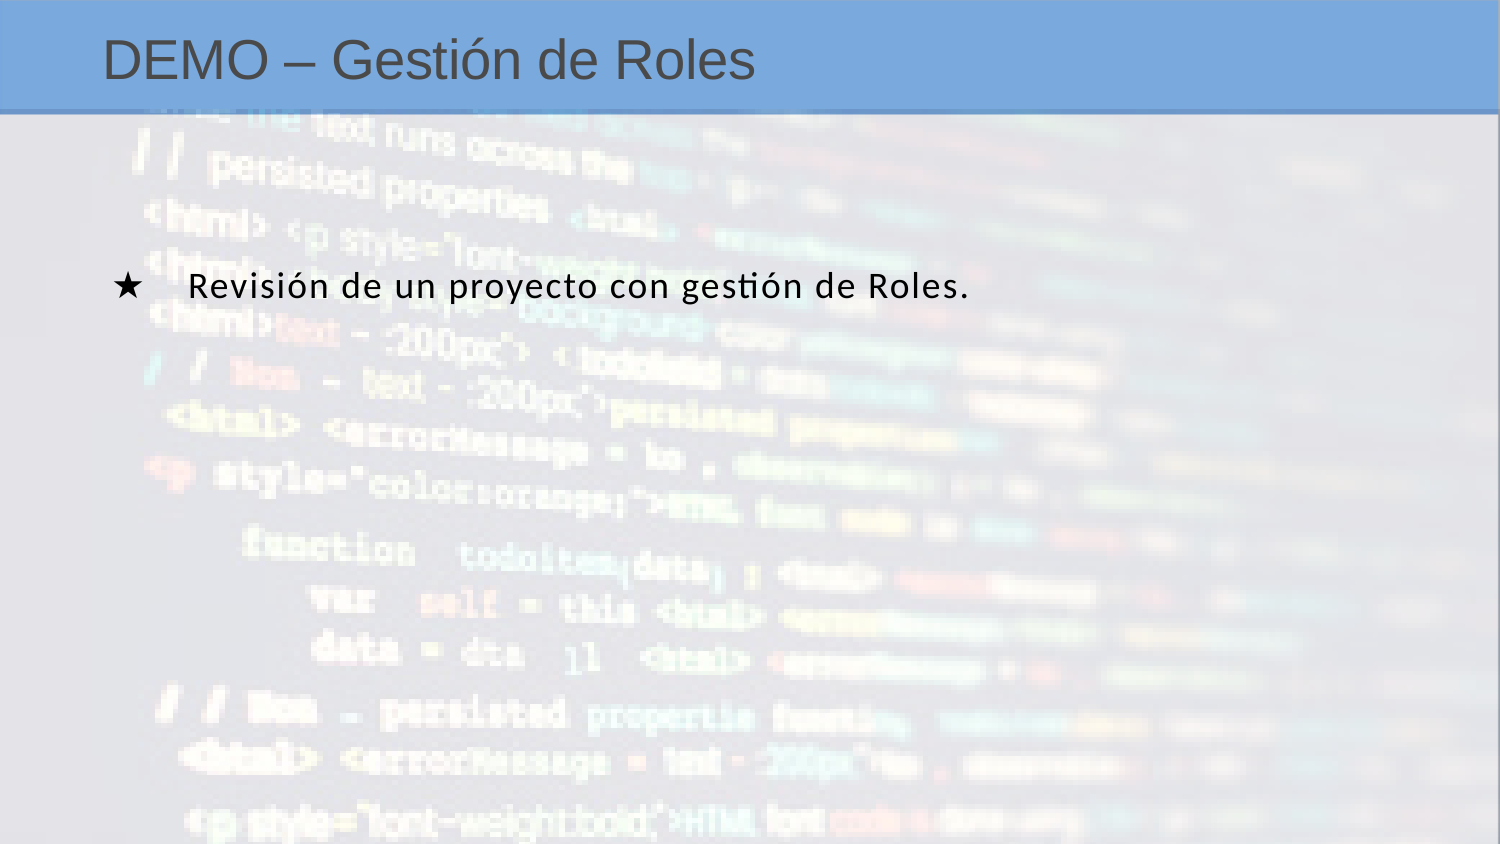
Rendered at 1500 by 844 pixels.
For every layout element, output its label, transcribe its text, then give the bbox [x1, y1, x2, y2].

picture [0, 0, 1500, 844]
title DEMO – Gestión de Roles [100, 21, 1163, 107]
